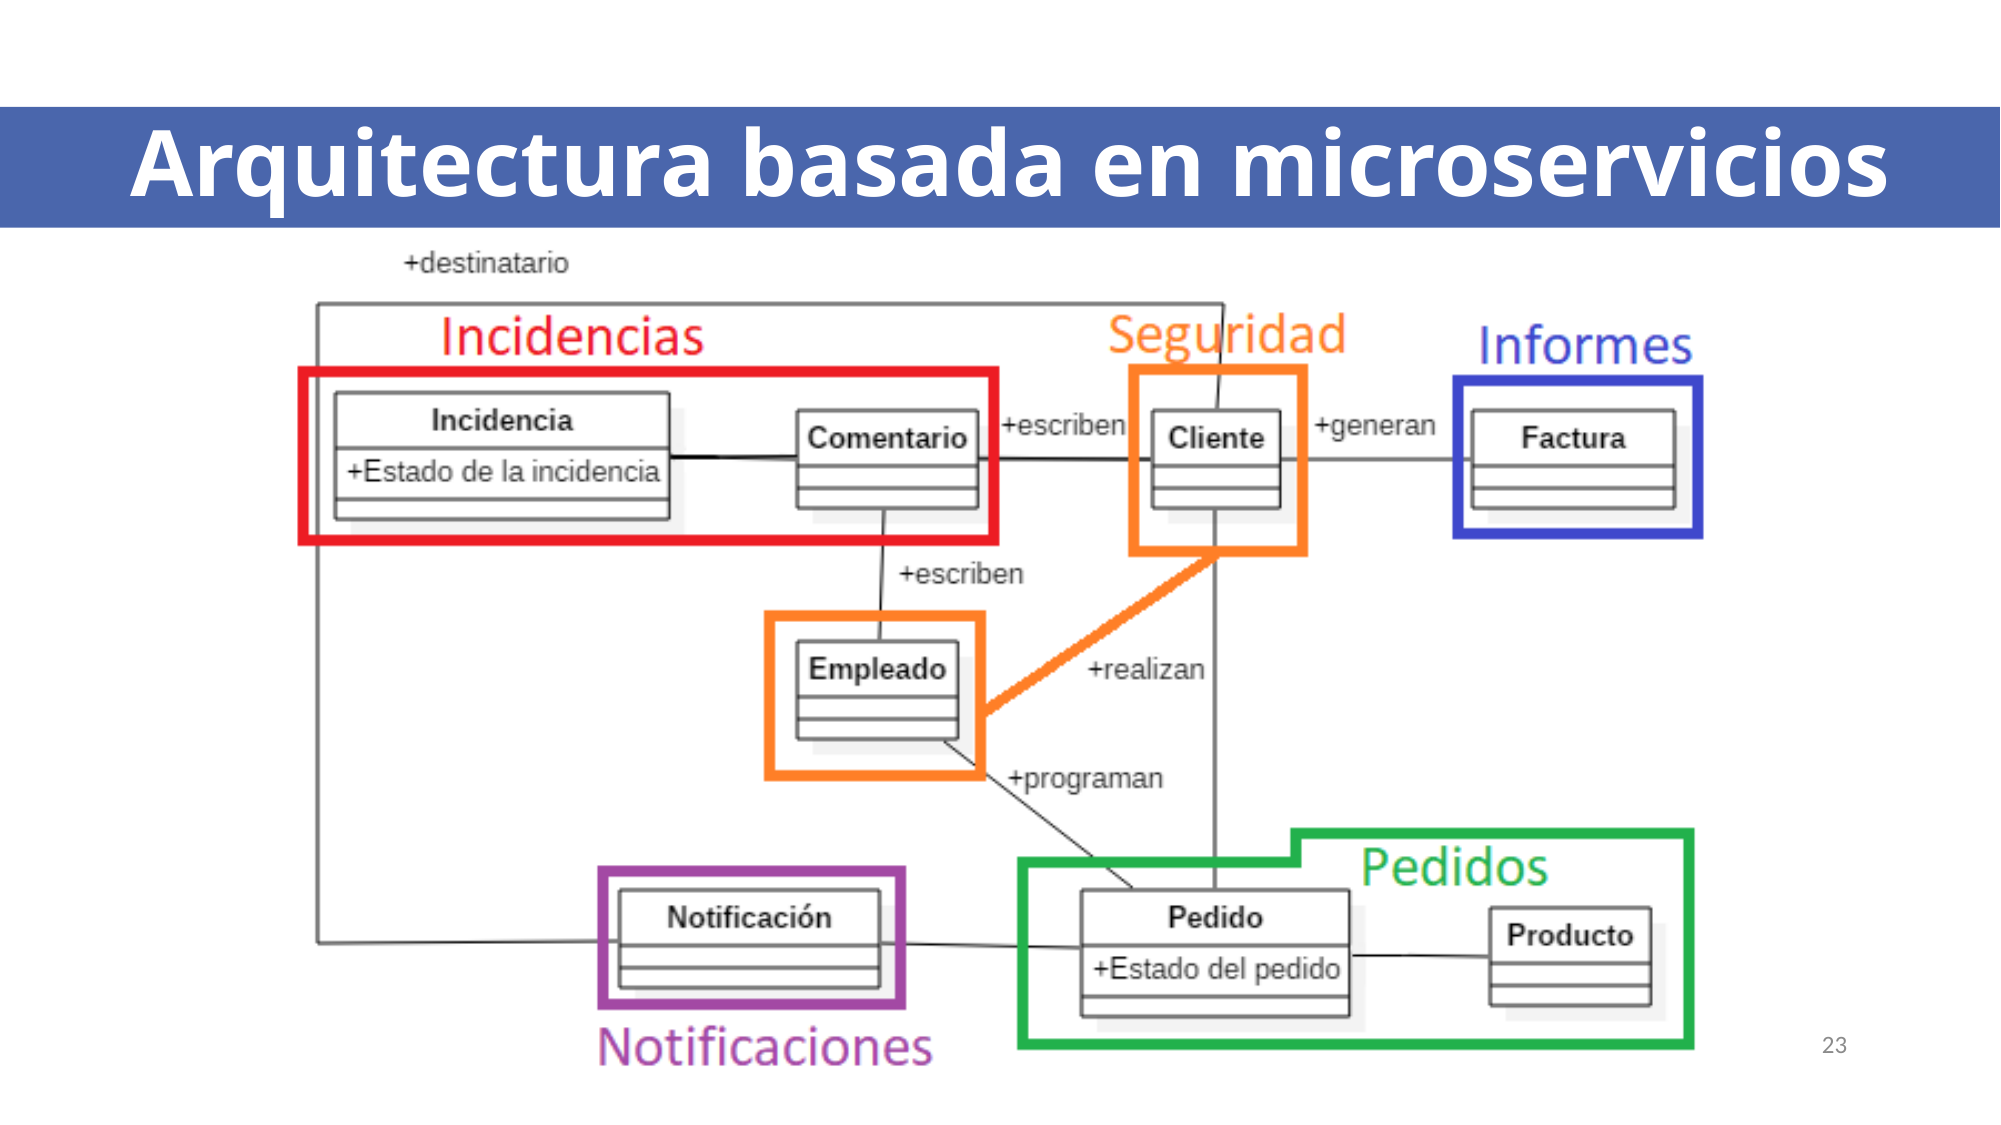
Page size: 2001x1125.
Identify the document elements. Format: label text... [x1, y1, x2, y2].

text_box [0, 106, 296, 229]
text_box [1764, 106, 2000, 229]
slide_number 23 [1764, 1014, 1863, 1074]
title Arquitectura basada en microservicios [91, 105, 1931, 228]
picture [296, 228, 1764, 1106]
